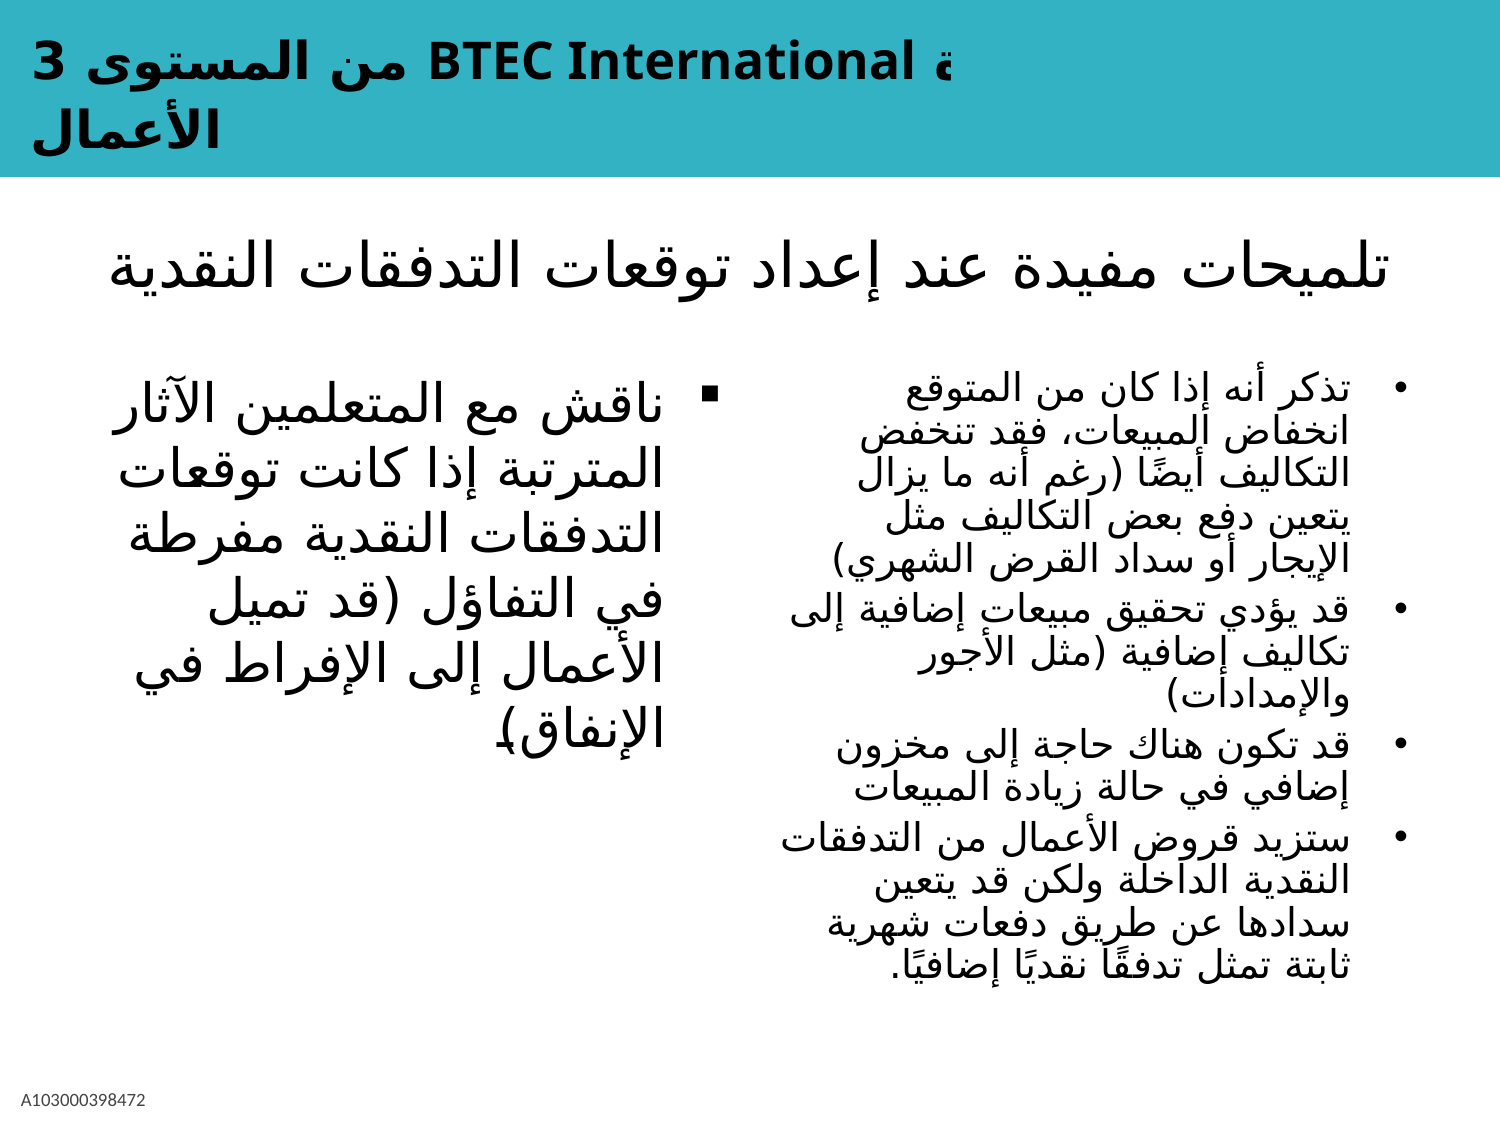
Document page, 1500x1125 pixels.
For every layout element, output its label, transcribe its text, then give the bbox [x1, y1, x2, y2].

picture [0, 0, 1500, 177]
text_box A103000398472 [5, 1083, 183, 1119]
title تلميحات مفيدة عند إعداد توقعات التدفقات النقدية [75, 196, 1425, 338]
list تذكر أنه إذا كان من المتوقع انخفاض المبيعات، فقد تنخفض التكاليف أيضًا (رغم أنه ما يزال يتعين دفع بعض التكاليف مثل الإيجار أو سداد القرض الشهري) قد يؤدي تحقيق مبيعات إضافية إلى تكاليف إضافية (مثل الأجور والإمدادات) قد تكون هناك حاجة إلى مخزون إضافي في حالة زيادة المبيعات ستزيد قروض الأعمال من التدفقات النقدية الداخلة ولكن قد يتعين سدادها عن طريق دفعات شهرية ثابتة تمثل تدفقًا نقديًا إضافيًا. [762, 360, 1424, 1021]
list ناقش مع المتعلمين الآثار المترتبة إذا كانت توقعات التدفقات النقدية مفرطة في التفاؤل (قد تميل الأعمال إلى الإفراط في الإنفاق) [76, 360, 738, 1021]
